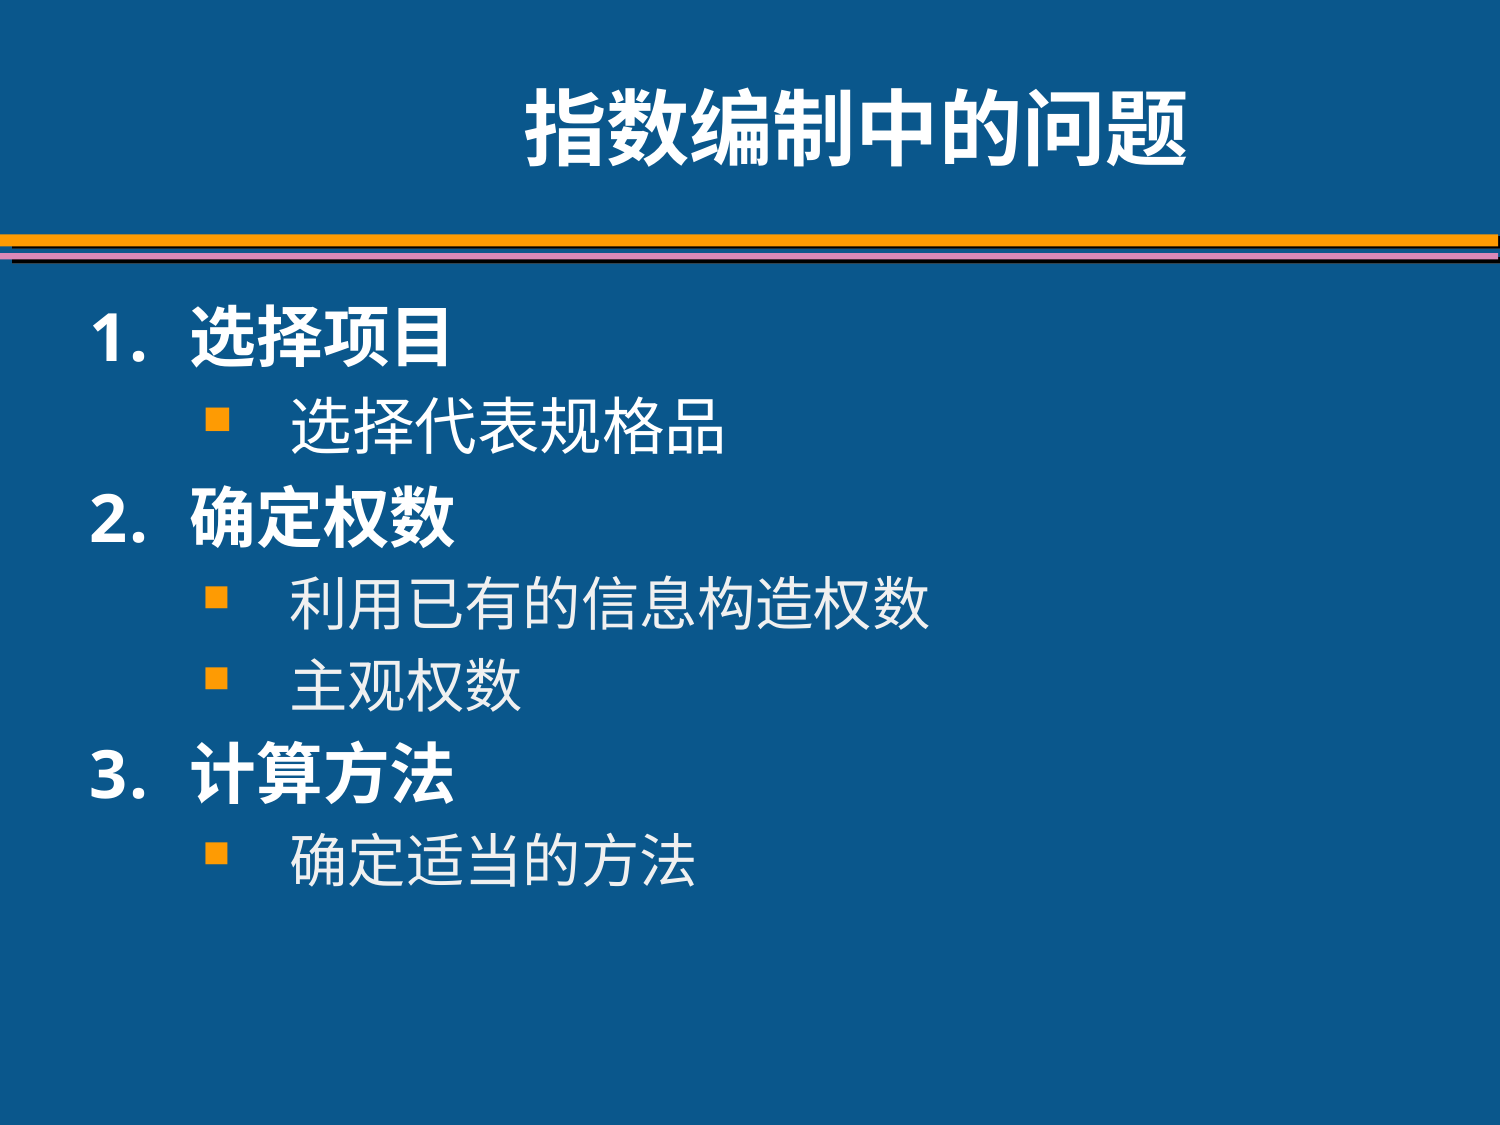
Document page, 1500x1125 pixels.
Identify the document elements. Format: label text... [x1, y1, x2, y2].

list 选择项目 选择代表规格品 确定权数 利用已有的信息构造权数 主观权数 计算方法 确定适当的方法 [75, 287, 1438, 1025]
title 指数编制中的问题 [300, 37, 1413, 225]
